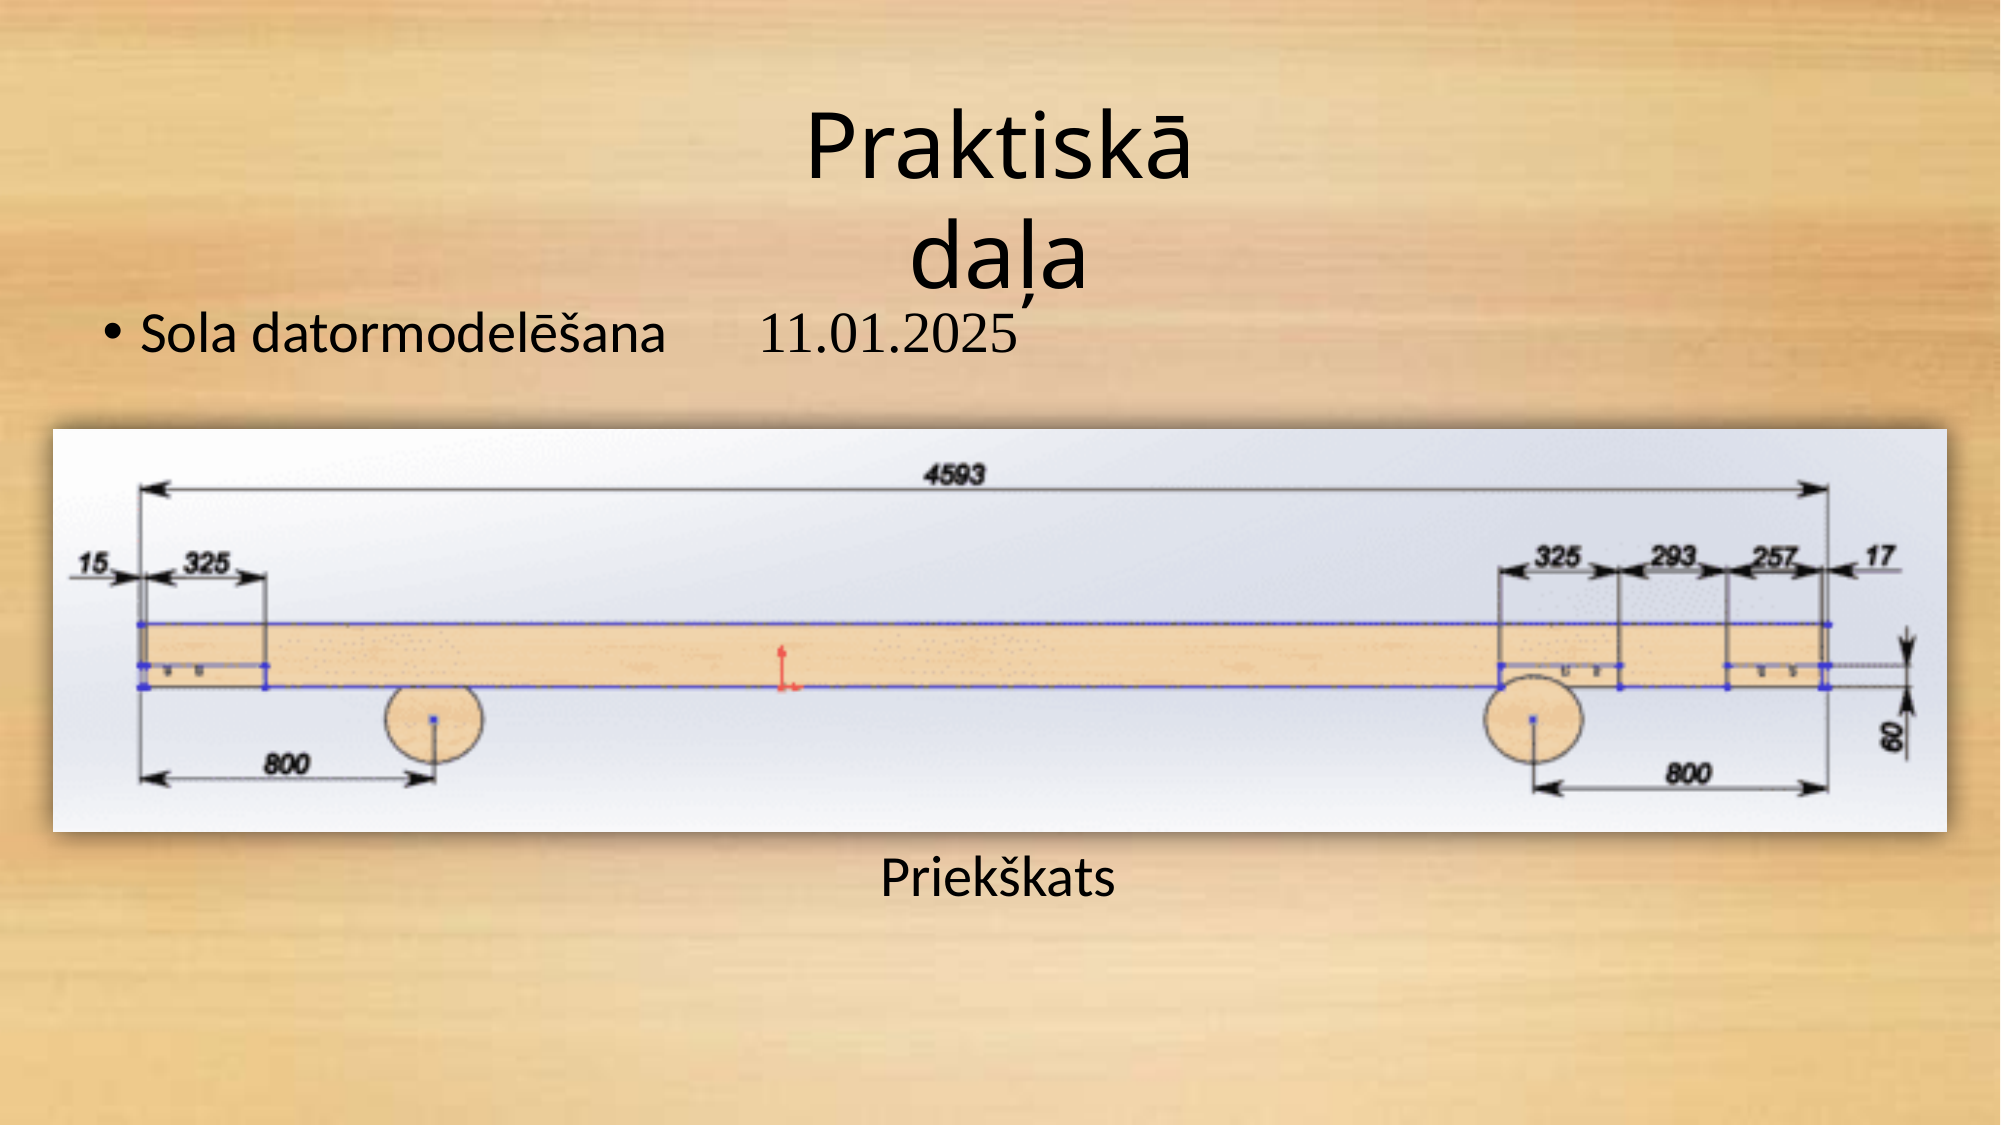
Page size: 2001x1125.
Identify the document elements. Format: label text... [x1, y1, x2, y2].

text_box Sola datormodelēšana [87, 294, 744, 381]
text_box Praktiskā daļa [687, 79, 1313, 315]
text_box Priekškats [865, 832, 1135, 916]
picture [0, 0, 2001, 1125]
text_box ‎11.01.‎2025 [743, 287, 1108, 372]
